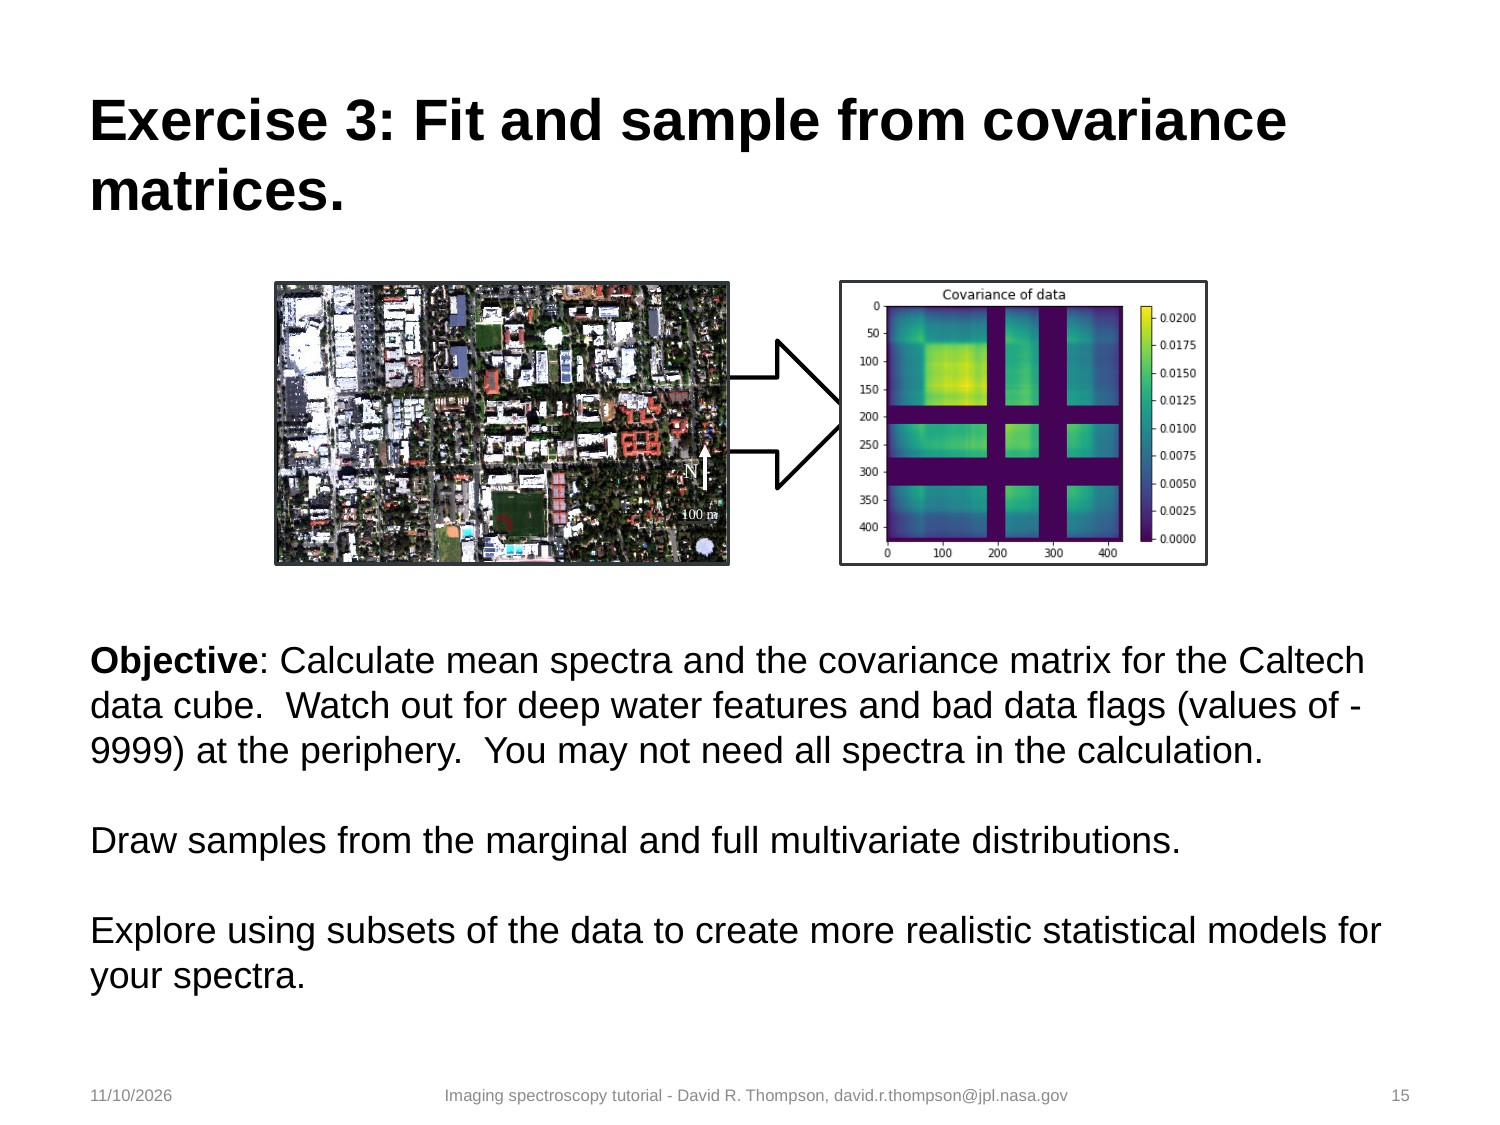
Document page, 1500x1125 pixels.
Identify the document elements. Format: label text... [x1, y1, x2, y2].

text_box [746, 338, 836, 491]
text_box Objective: Calculate mean spectra and the covariance matrix for the Caltech data cube. Watch out for deep water features and bad data flags (values of -9999) at the periphery. You may not need all spectra in the calculation. Draw samples from the marginal and full multivariate distributions. Explore using subsets of the data to create more realistic statistical models for your spectra. [75, 629, 1439, 1004]
footer Imaging spectroscopy tutorial - David R. Thompson, david.r.thompson@jpl.nasa.gov [309, 1065, 1205, 1125]
slide_number 15 [1217, 1065, 1425, 1125]
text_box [276, 284, 741, 563]
title Exercise 3: Fit and sample from covariance matrices. [74, 74, 1425, 146]
picture [841, 282, 1206, 563]
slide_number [75, 1065, 297, 1125]
text_box [74, 204, 906, 277]
